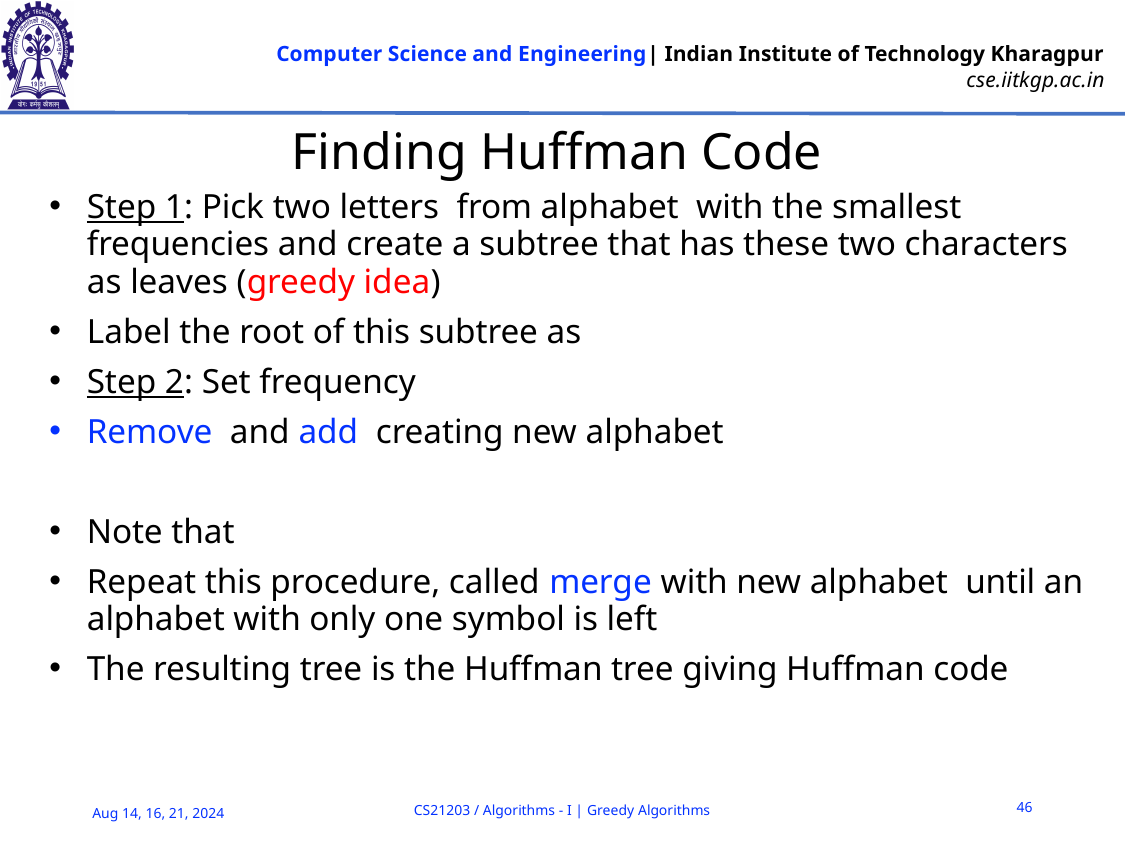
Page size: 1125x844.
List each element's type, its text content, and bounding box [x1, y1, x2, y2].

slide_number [77, 798, 274, 844]
picture [1, 1, 74, 110]
footer CS21203 / Algorithms - I | Greedy Algorithms [185, 787, 940, 833]
slide_number 46 [992, 785, 1048, 831]
title Finding Huffman Code [35, 78, 1078, 221]
